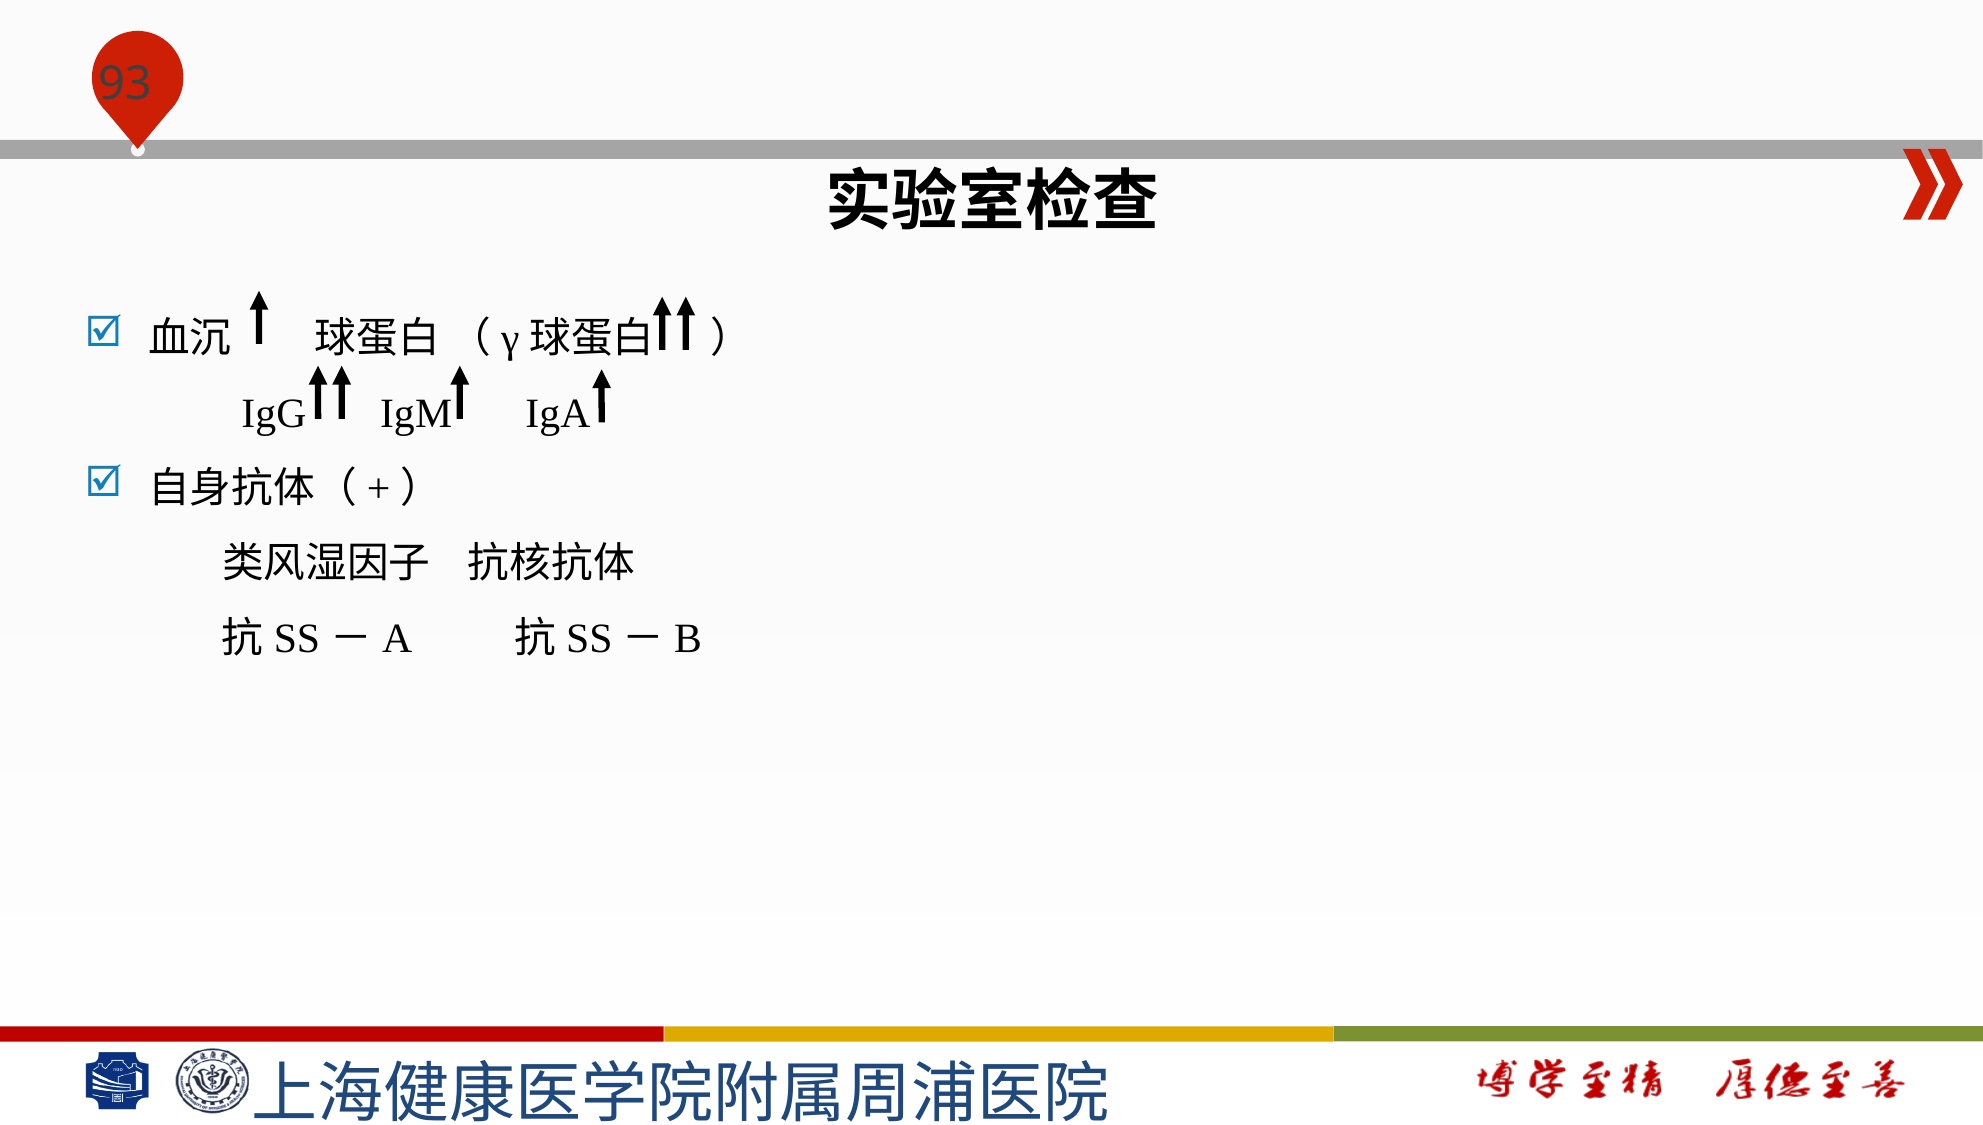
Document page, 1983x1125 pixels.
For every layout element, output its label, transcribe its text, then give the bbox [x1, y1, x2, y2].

picture [1445, 1043, 1939, 1124]
picture [70, 1042, 258, 1121]
text_box [453, 365, 467, 419]
text_box 血沉 球蛋白 （γ球蛋白 ） IgG IgM IgA 自身抗体（+） 类风湿因子 抗核抗体 抗SS－A 抗SS－B [70, 278, 1783, 669]
text_box [679, 296, 693, 350]
text_box [335, 365, 348, 419]
text_box [46, 7, 650, 80]
text_box [655, 296, 669, 350]
text_box 实验室检查 [810, 150, 1174, 246]
text_box [595, 369, 608, 423]
text_box [311, 365, 325, 419]
text_box [252, 290, 266, 344]
